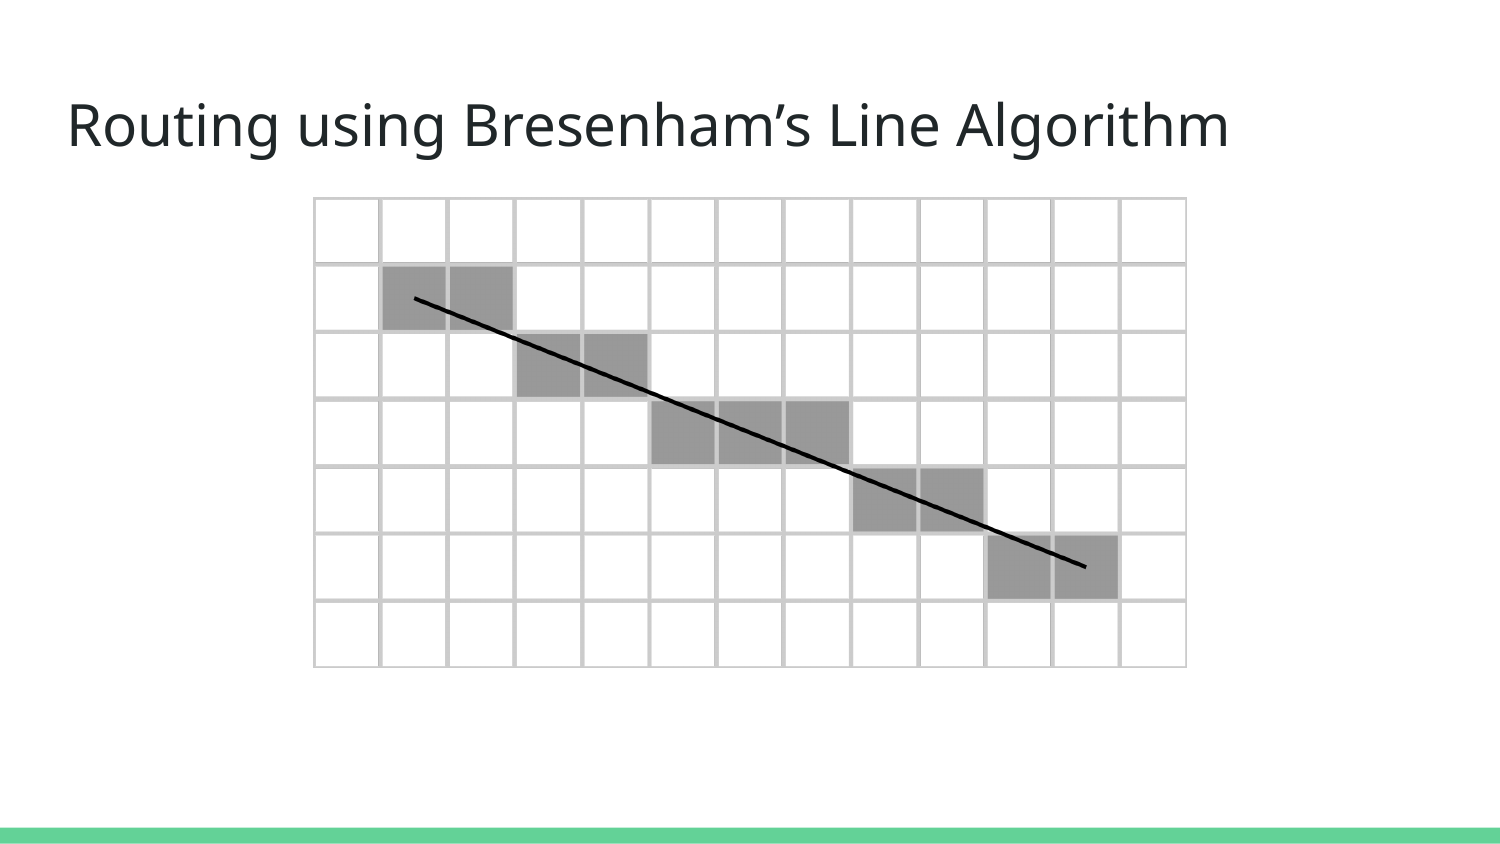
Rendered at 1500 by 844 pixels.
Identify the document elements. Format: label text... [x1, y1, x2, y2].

title Routing using Bresenham’s Line Algorithm [51, 72, 1449, 167]
picture [313, 197, 1187, 668]
